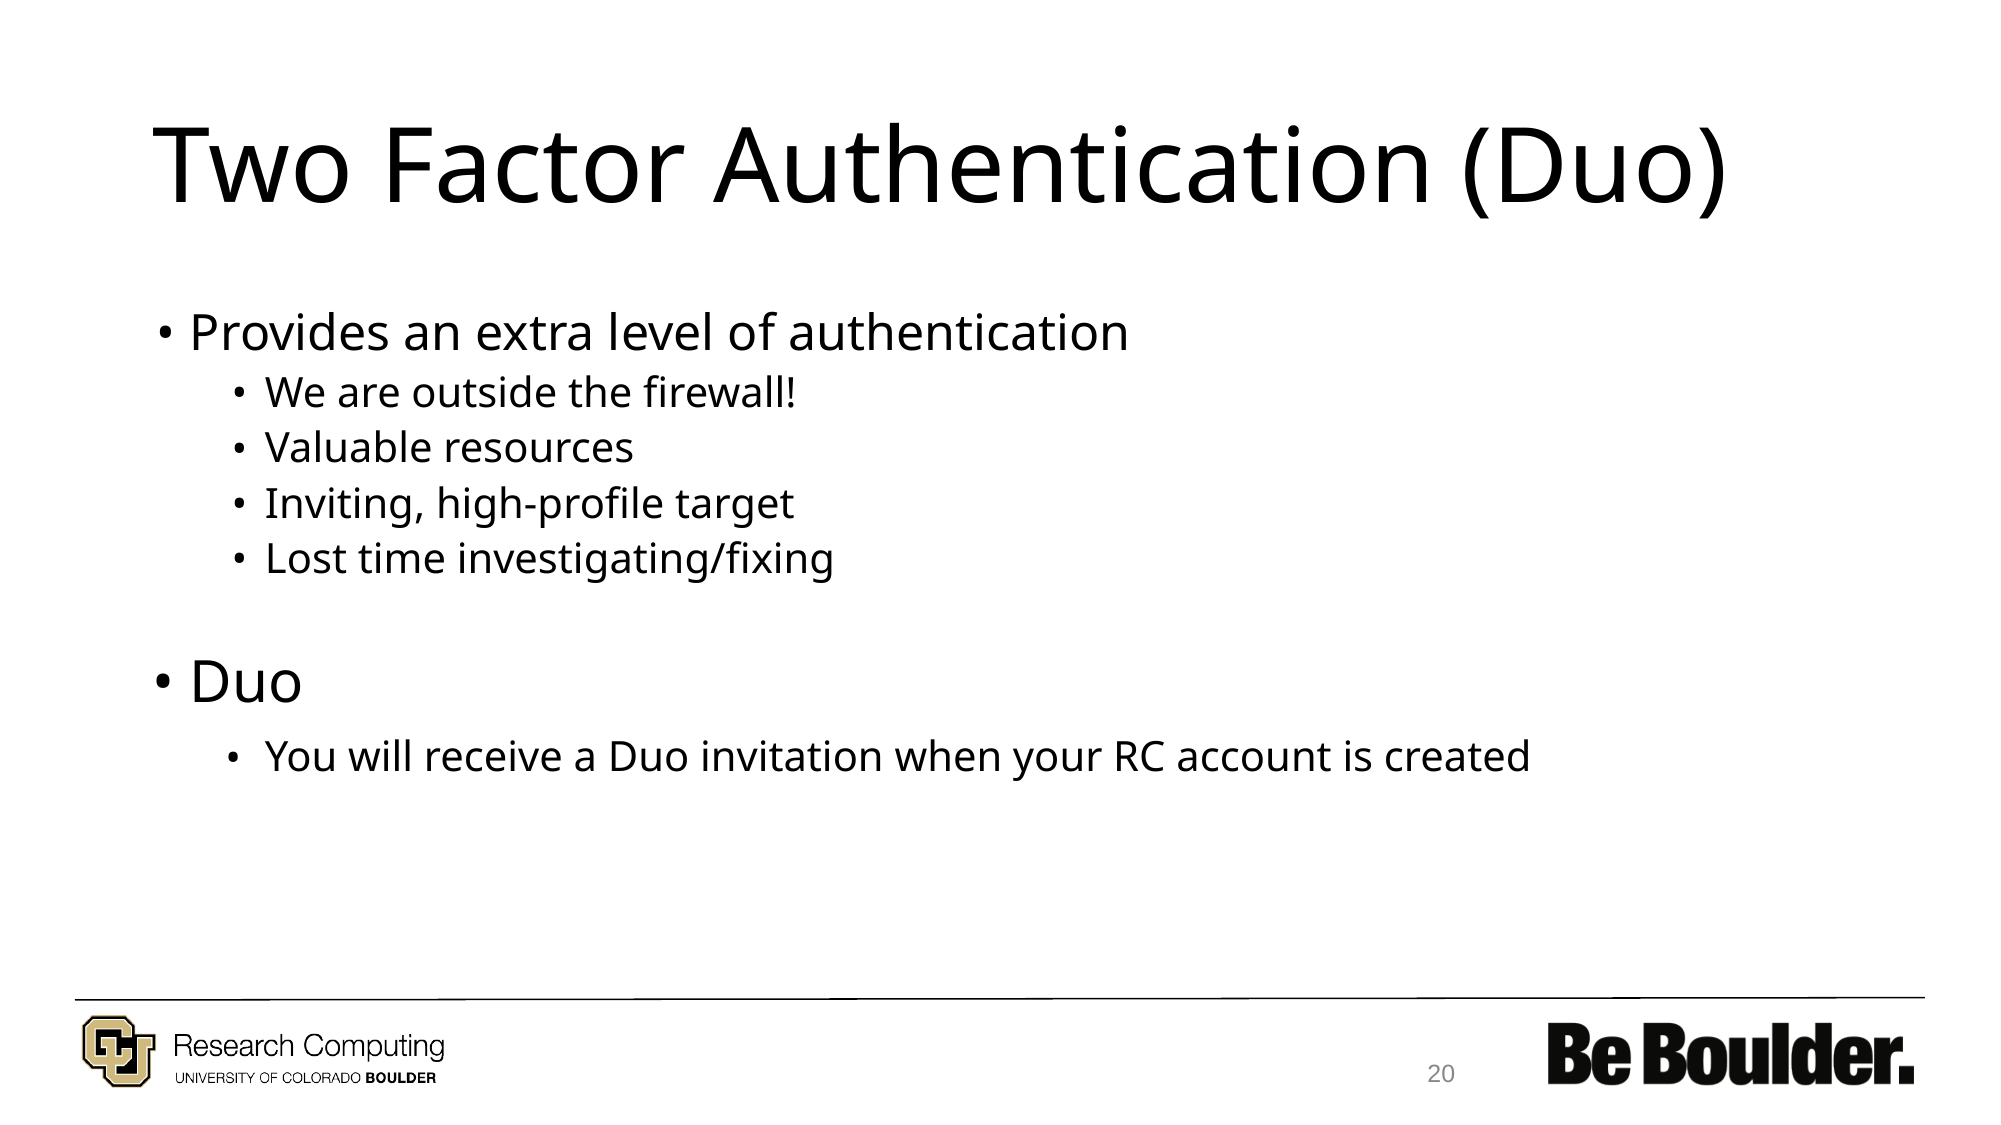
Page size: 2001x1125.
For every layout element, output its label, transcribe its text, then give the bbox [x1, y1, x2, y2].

picture [81, 1015, 444, 1088]
title Two Factor Authentication (Duo) [137, 59, 1863, 278]
picture [1524, 1015, 1938, 1088]
slide_number 20 [1412, 1042, 1525, 1103]
list Provides an extra level of authentication We are outside the firewall! Valuable resources Inviting, high-profile target Lost time investigating/fixing Duo You will receive a Duo invitation when your RC account is created [137, 299, 1863, 983]
